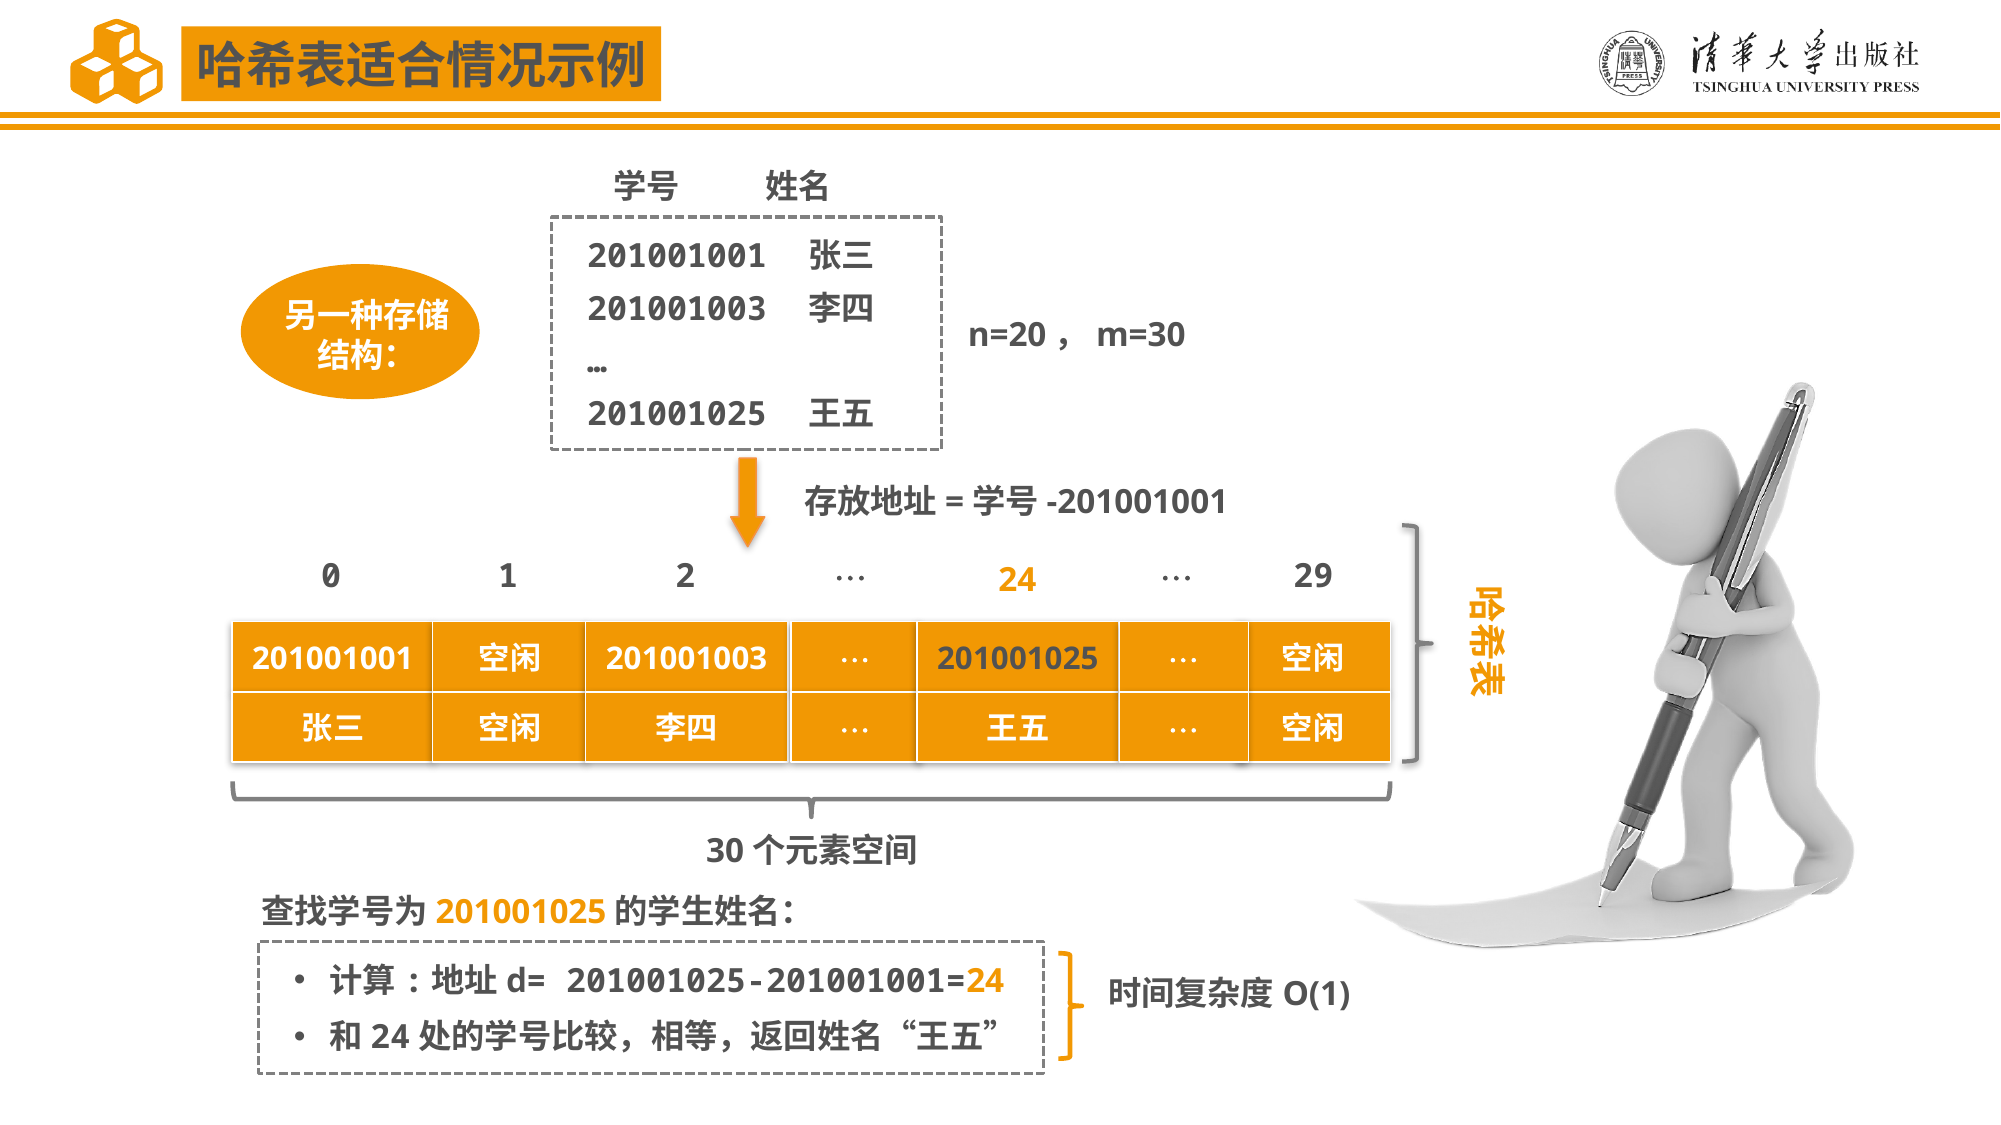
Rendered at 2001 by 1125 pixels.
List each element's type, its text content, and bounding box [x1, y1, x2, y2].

text_box n=20，m=30 [953, 305, 1367, 361]
text_box 计算:地址d= 201001025-201001001=24 和24处的学号比较，相等，返回姓名“王五” [256, 939, 1046, 1075]
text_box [231, 457, 1298, 878]
text_box 哈希表适合情况示例 [181, 26, 662, 102]
picture [1303, 330, 1955, 983]
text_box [1058, 952, 1422, 1059]
text_box 查找学号为201001025的学生姓名： [246, 886, 997, 938]
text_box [243, 266, 477, 397]
text_box 201001001 张三 201001003 李四 … 201001025 王五 [550, 215, 943, 452]
text_box 学号 姓名 [598, 157, 918, 213]
